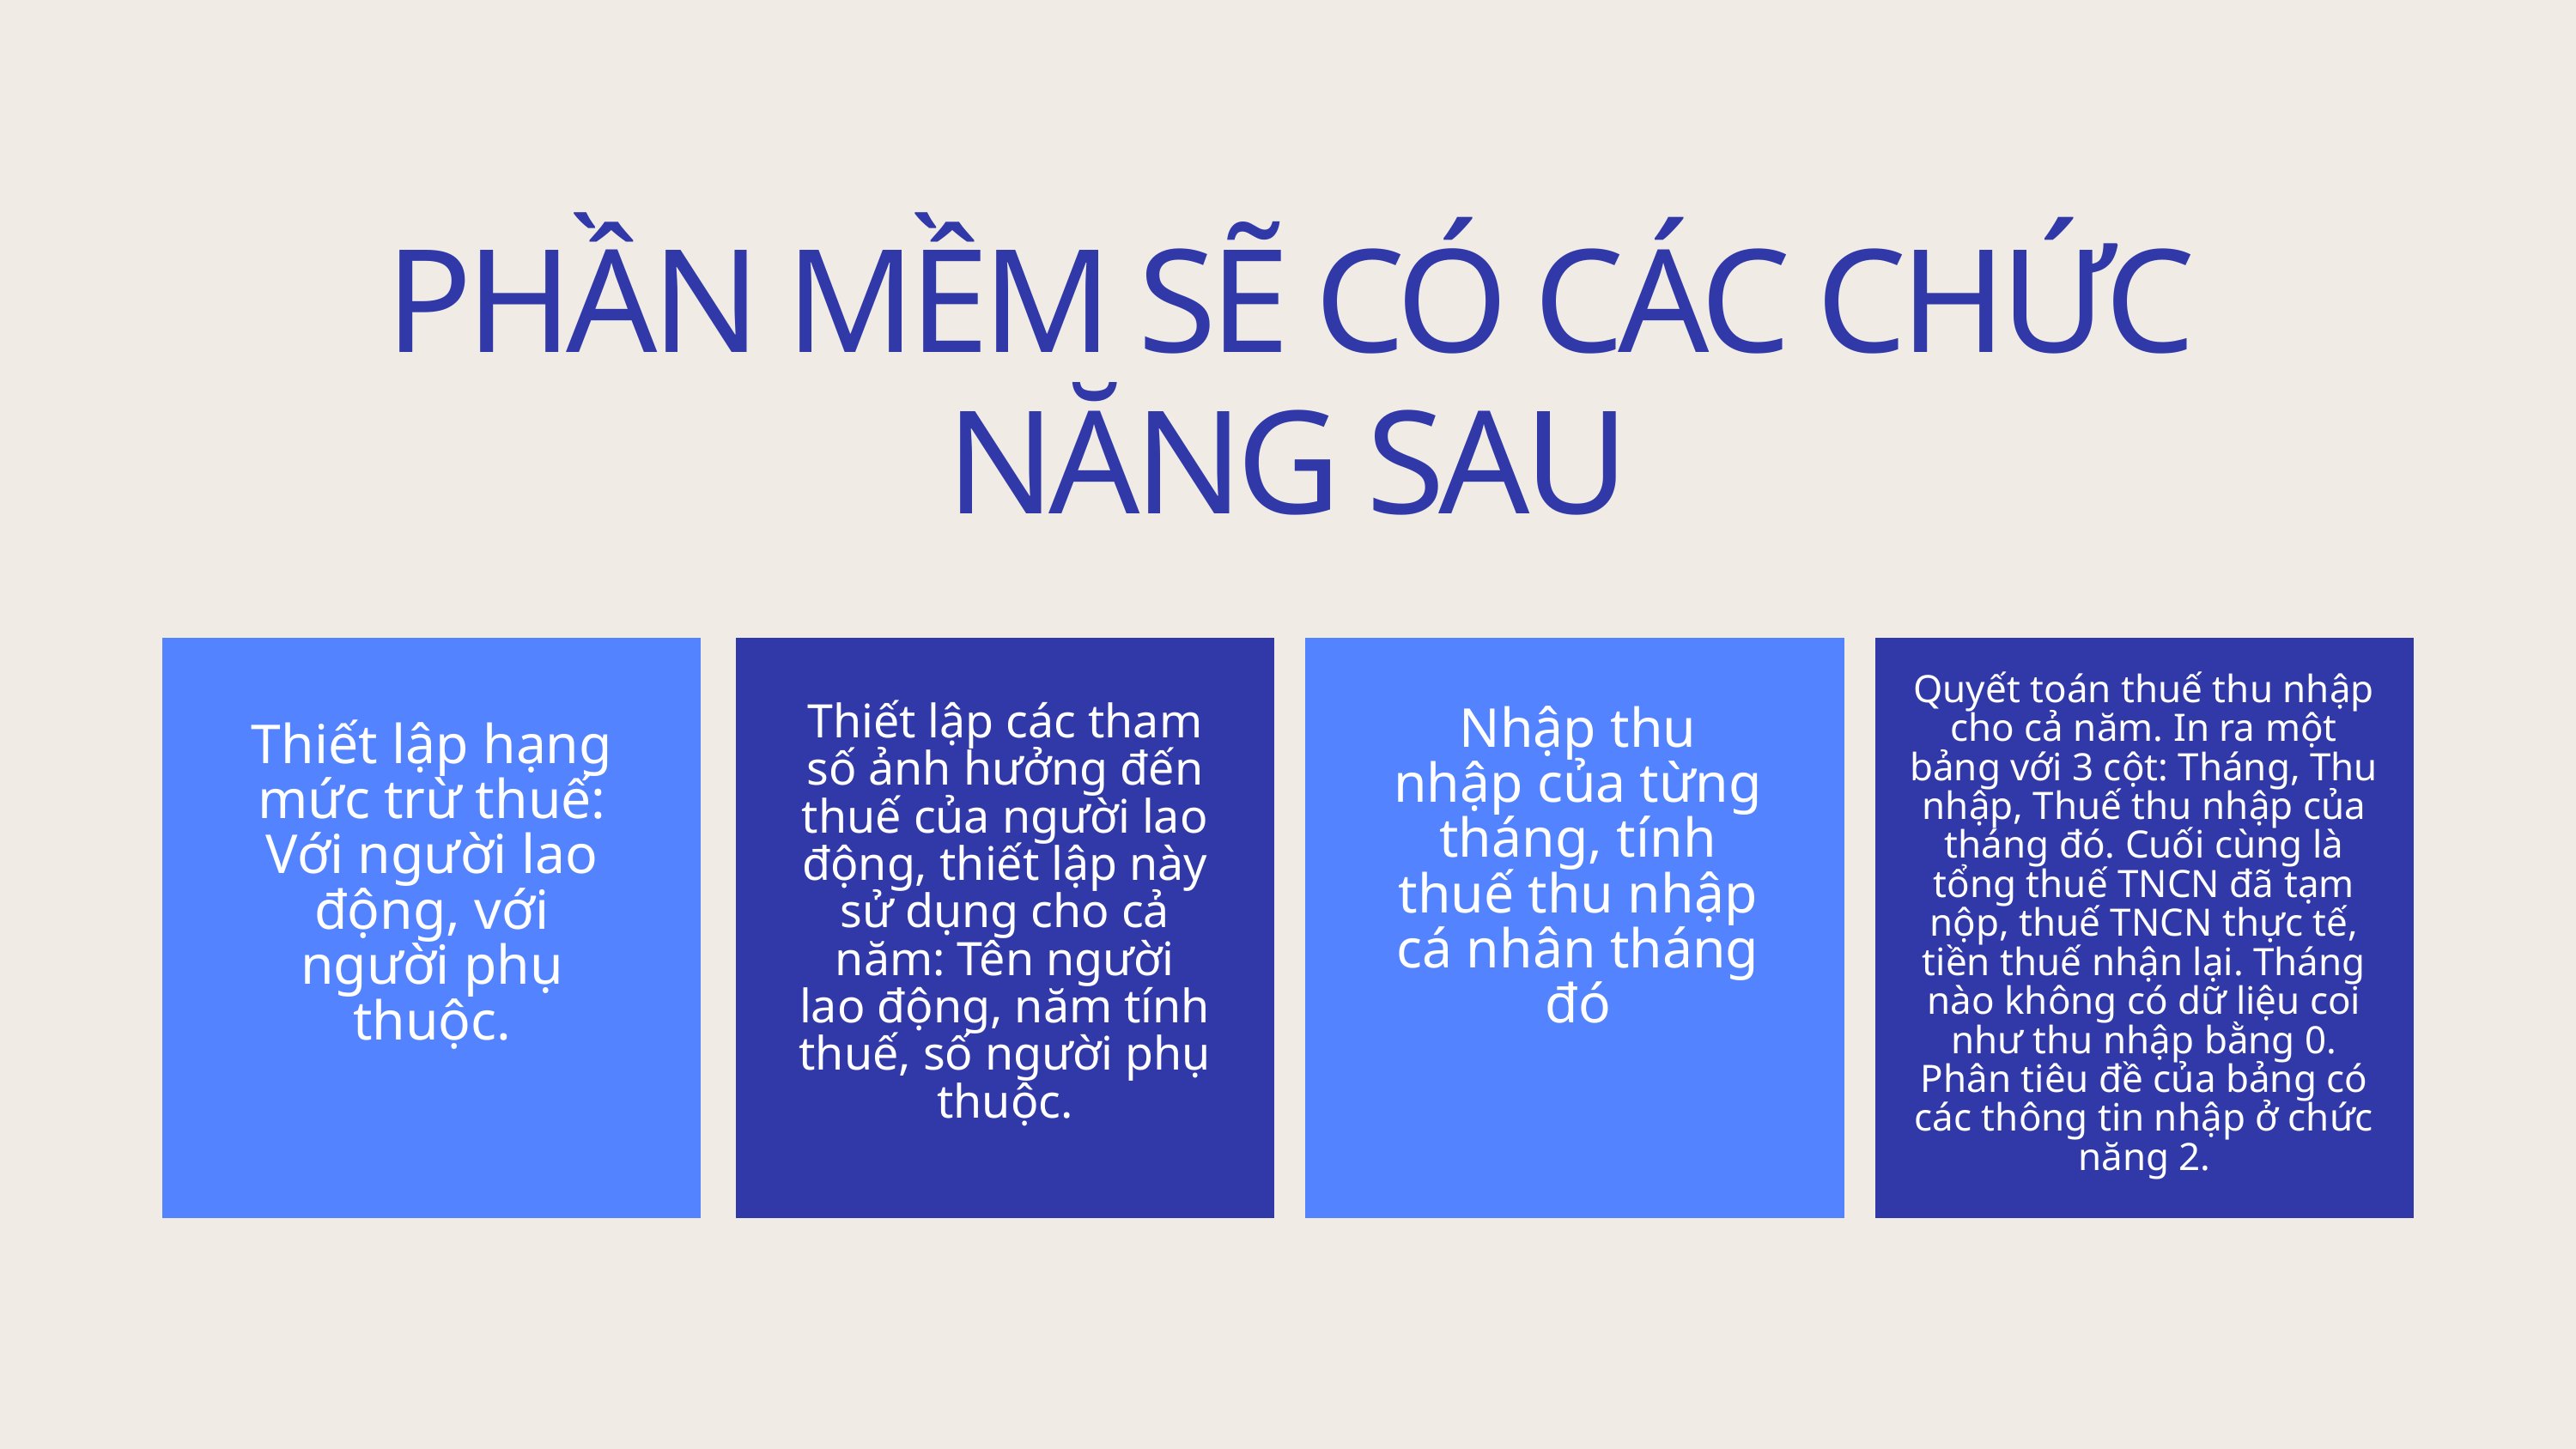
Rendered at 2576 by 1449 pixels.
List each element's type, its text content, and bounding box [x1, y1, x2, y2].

text_box PHẦN MỀM SẼ CÓ CÁC CHỨC NĂNG SAU [348, 219, 2228, 543]
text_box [161, 637, 702, 1219]
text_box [735, 637, 1275, 1219]
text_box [1305, 637, 1844, 1219]
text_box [1874, 637, 2415, 1219]
